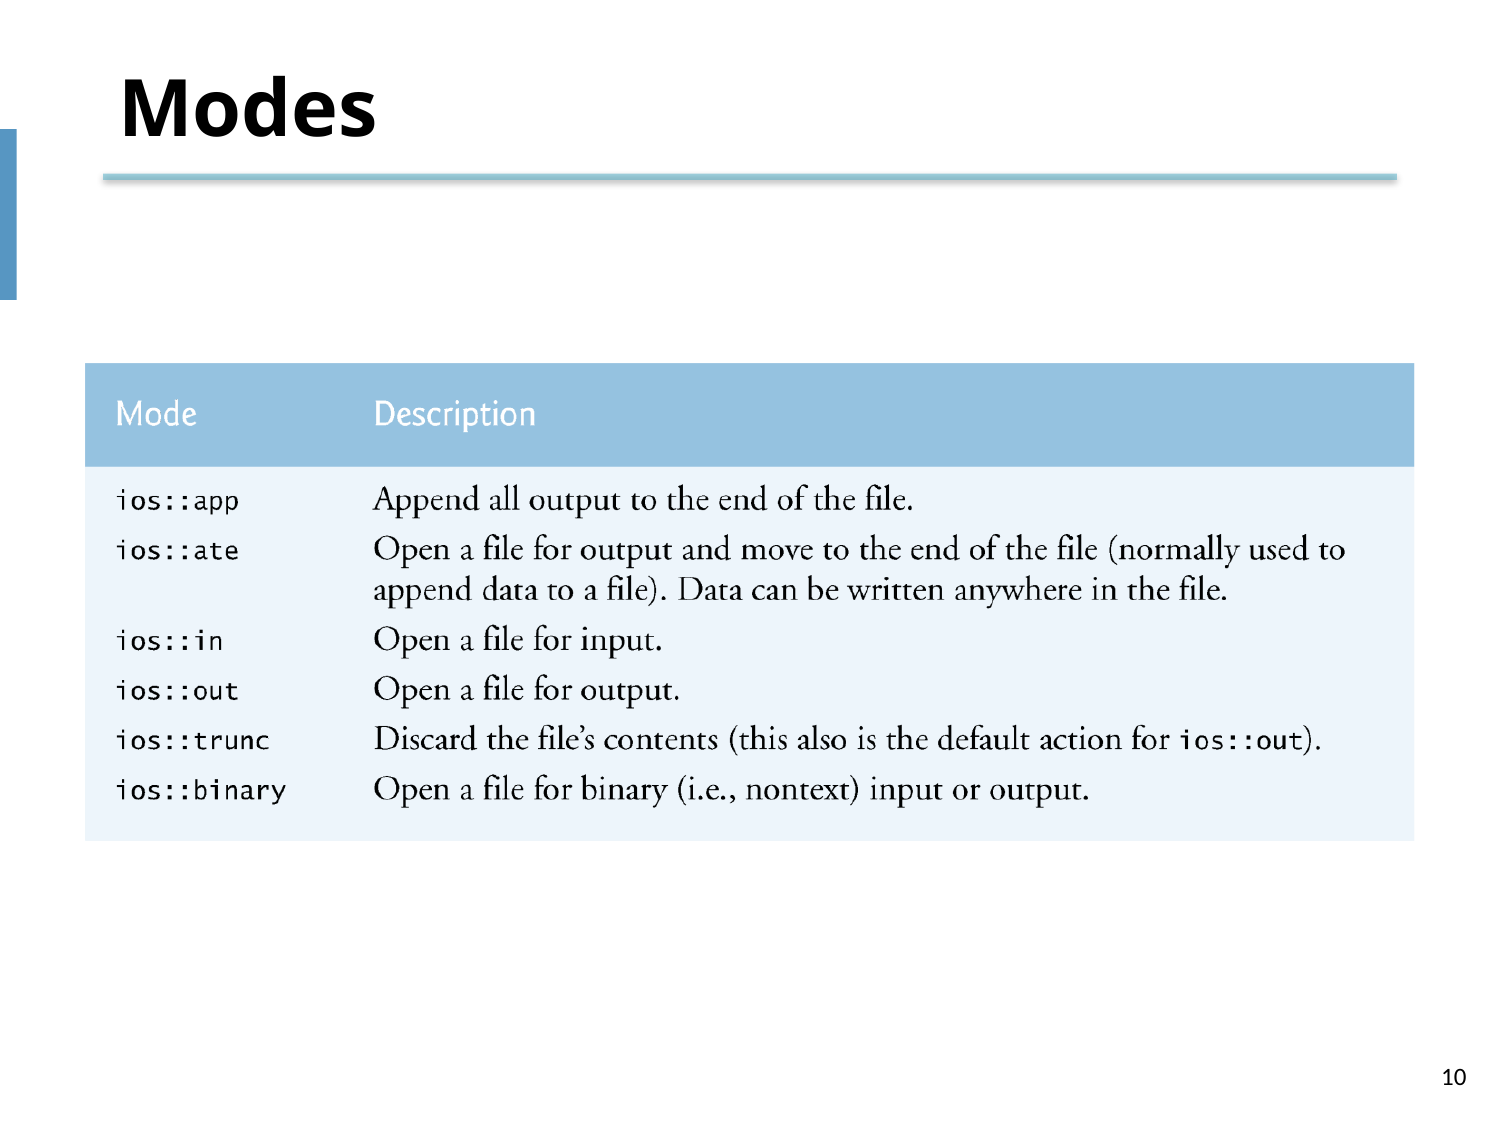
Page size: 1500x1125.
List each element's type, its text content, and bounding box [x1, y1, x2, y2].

picture [0, 350, 1500, 851]
slide_number 10 [1131, 1045, 1482, 1106]
title Modes [103, 25, 1397, 185]
